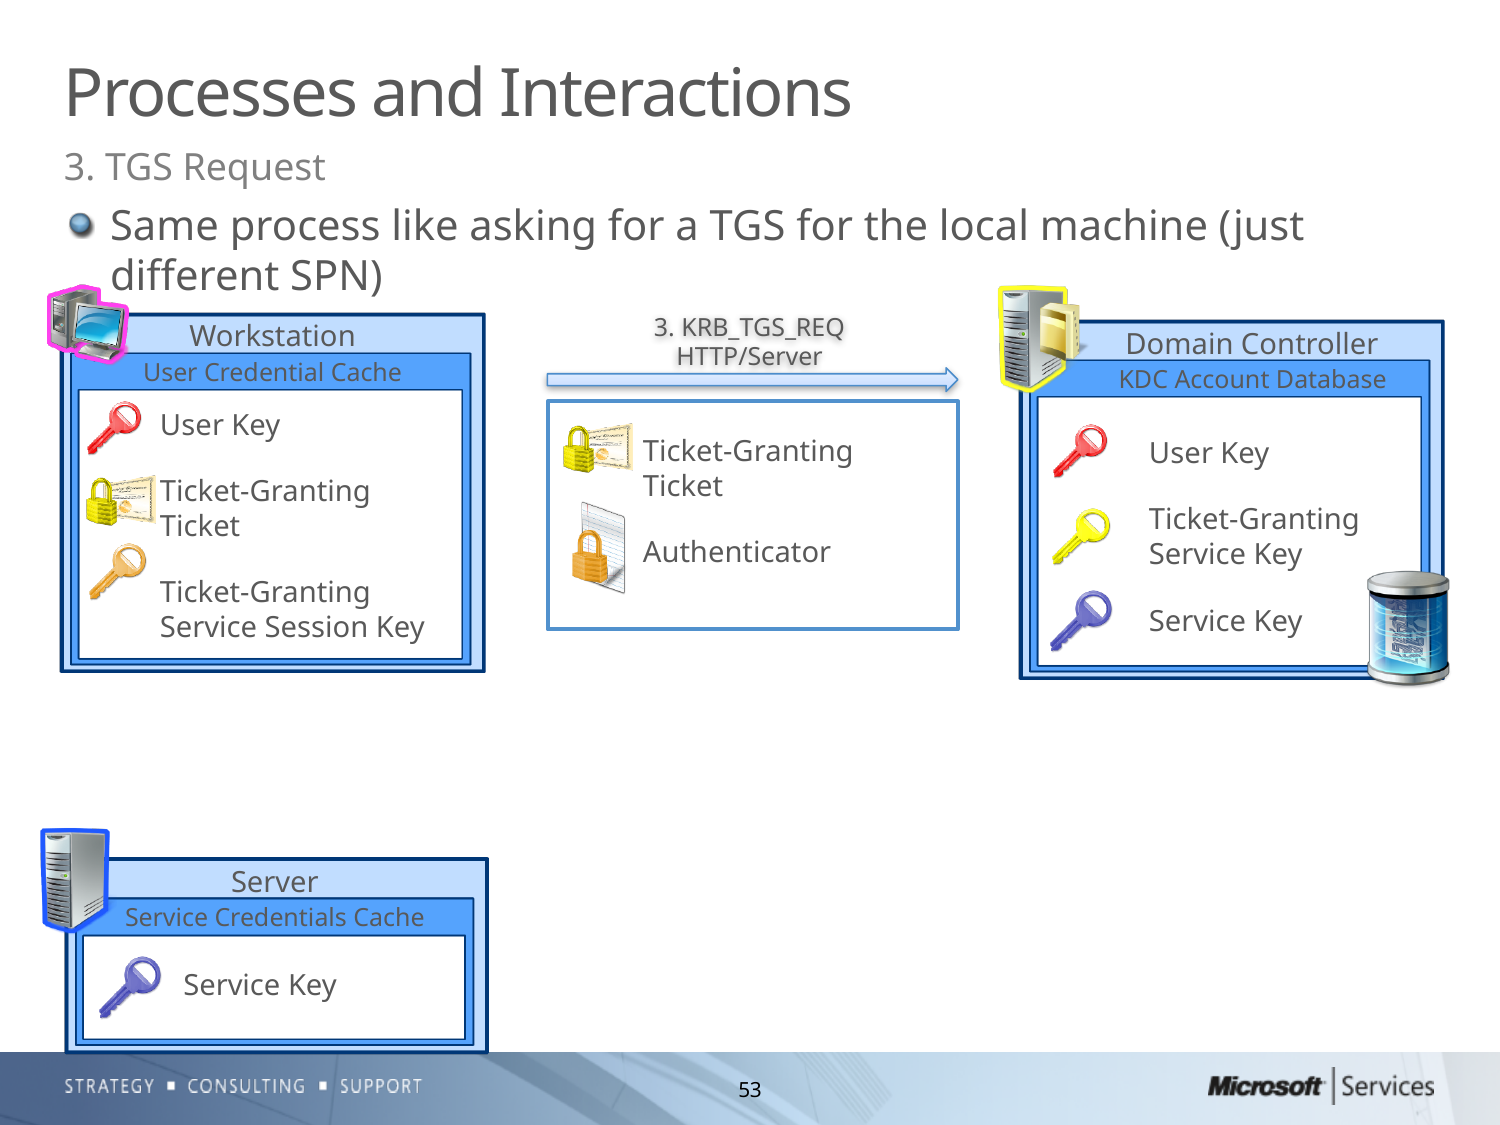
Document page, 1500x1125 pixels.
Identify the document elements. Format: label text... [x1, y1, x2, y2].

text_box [985, 278, 1471, 691]
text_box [34, 821, 494, 1059]
picture [64, 209, 95, 239]
list Same process like asking for a TGS for the local machine (just different SPN) [64, 198, 1365, 310]
list 3. TGS Request [63, 143, 1434, 188]
text_box 3. KRB_TGS_REQ HTTP/Server [546, 367, 959, 393]
picture [0, 1052, 1500, 1125]
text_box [547, 401, 959, 630]
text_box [42, 278, 494, 682]
title Processes and Interactions [63, 59, 1436, 143]
